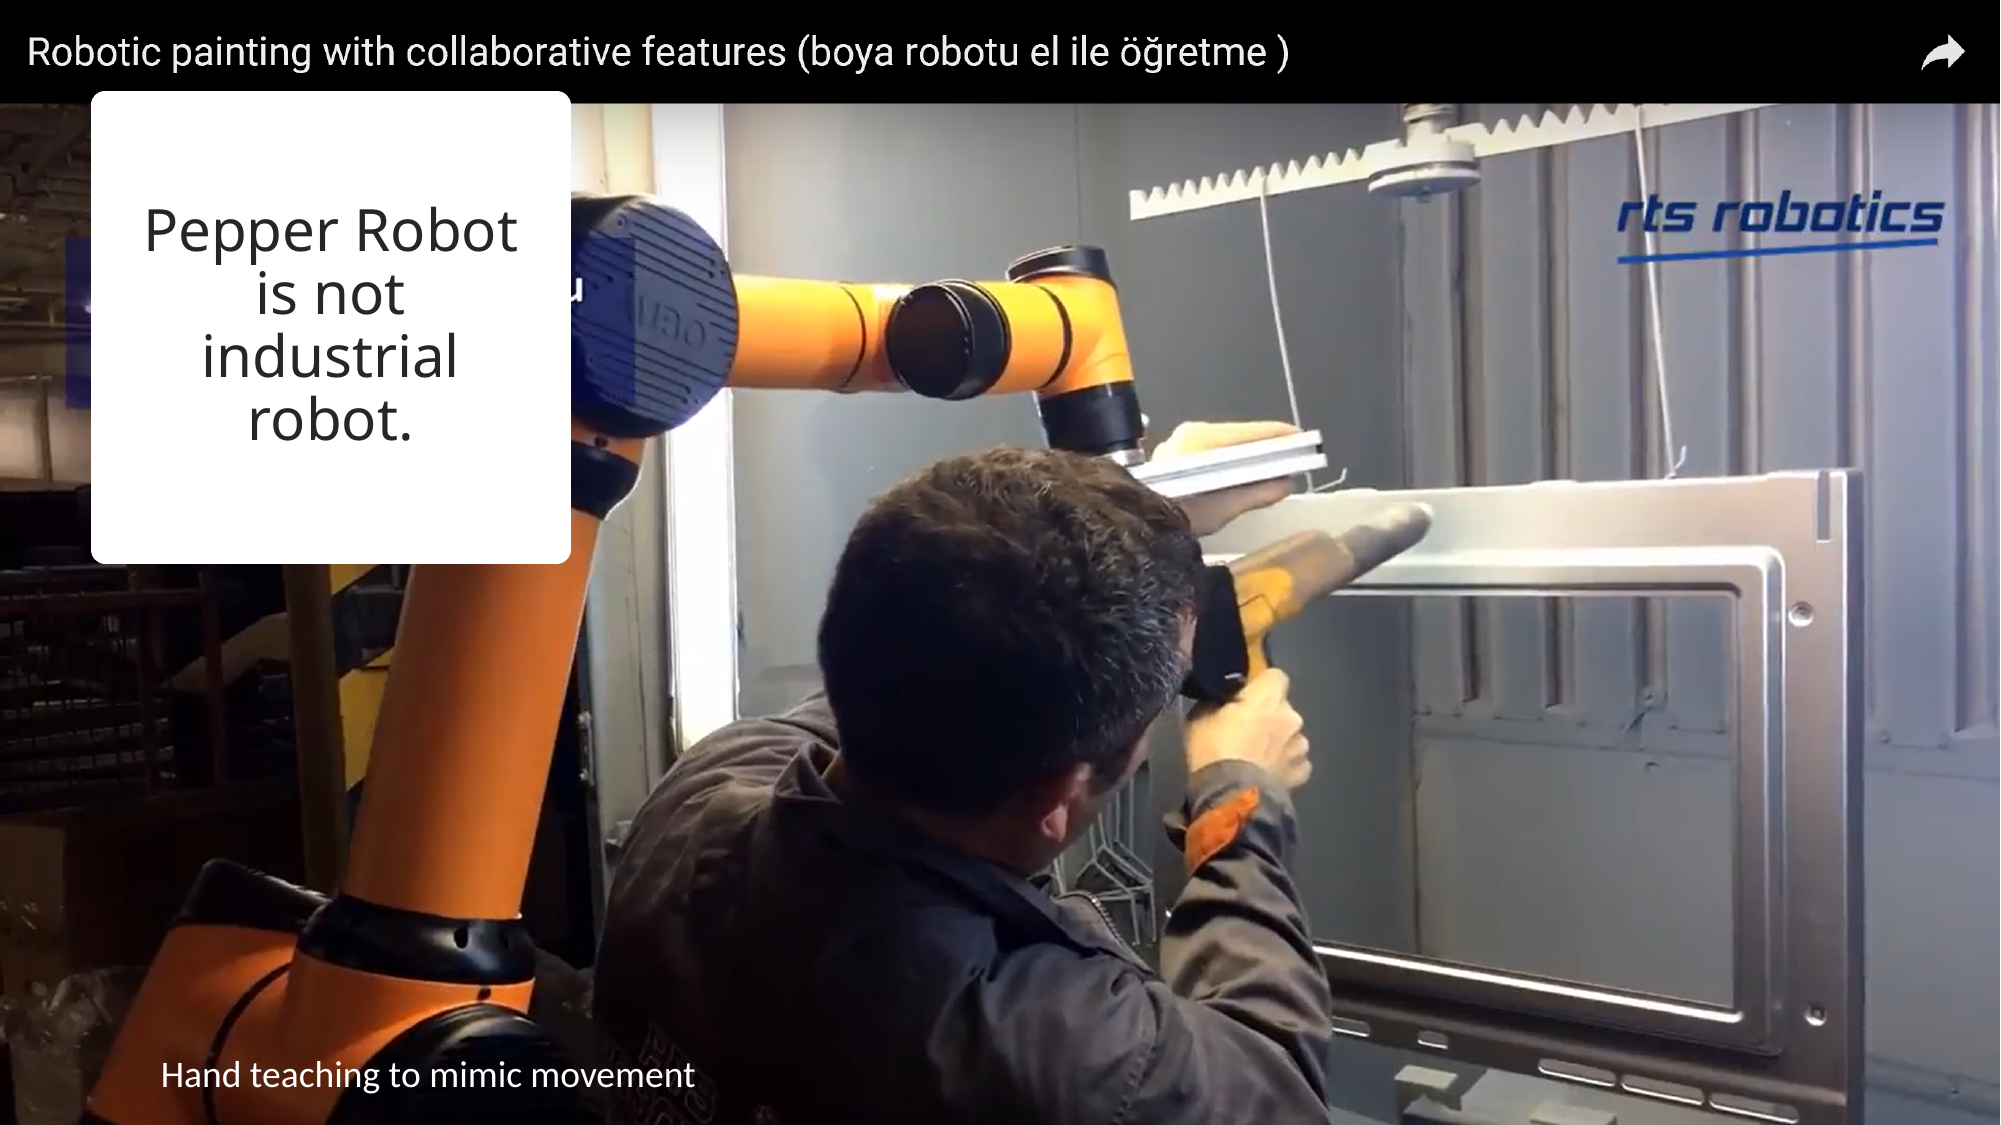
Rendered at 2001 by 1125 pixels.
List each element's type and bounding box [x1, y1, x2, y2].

list [0, 0, 2000, 1125]
